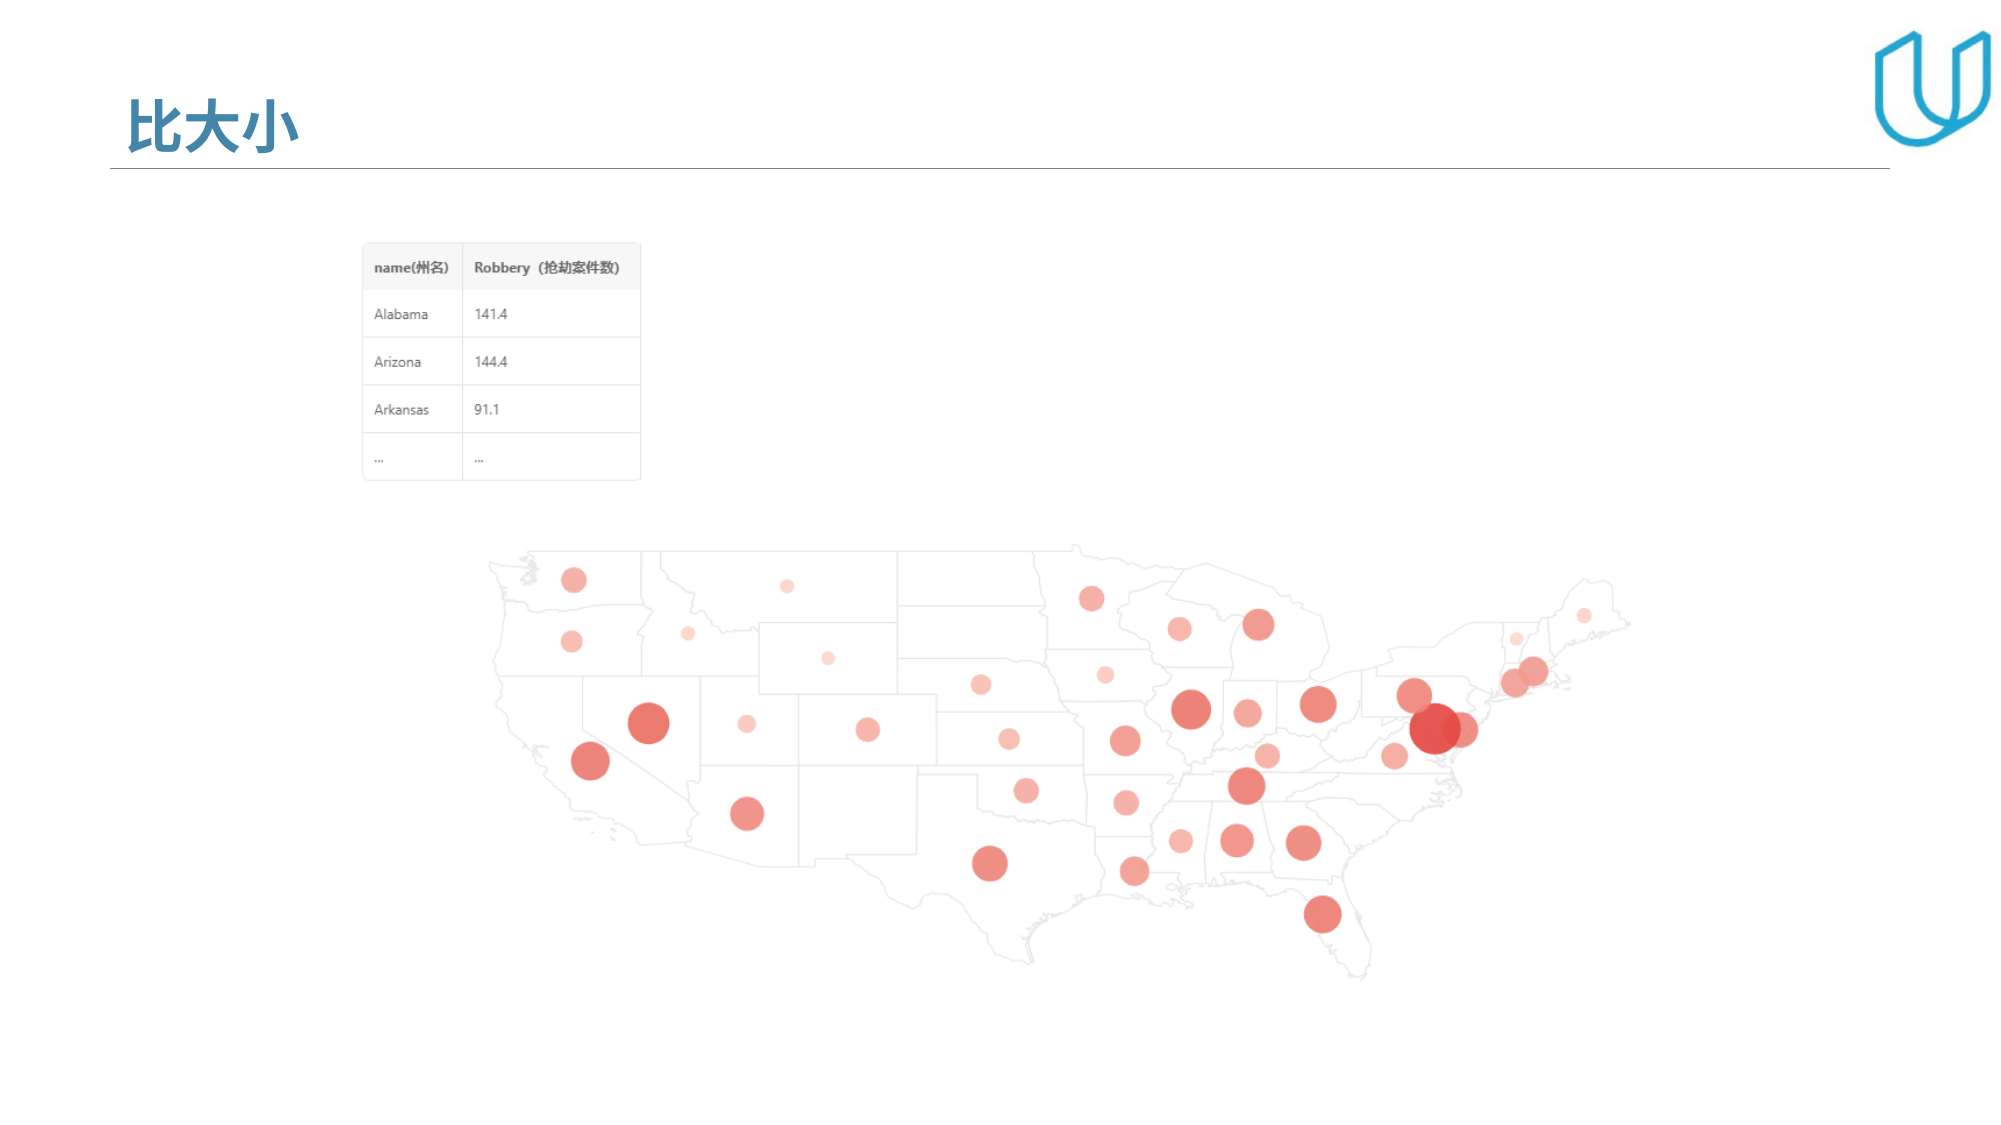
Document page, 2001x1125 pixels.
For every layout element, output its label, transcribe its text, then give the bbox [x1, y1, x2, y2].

title 比大小 [109, 0, 1890, 169]
picture [347, 233, 1653, 1026]
picture [1863, 21, 2000, 154]
